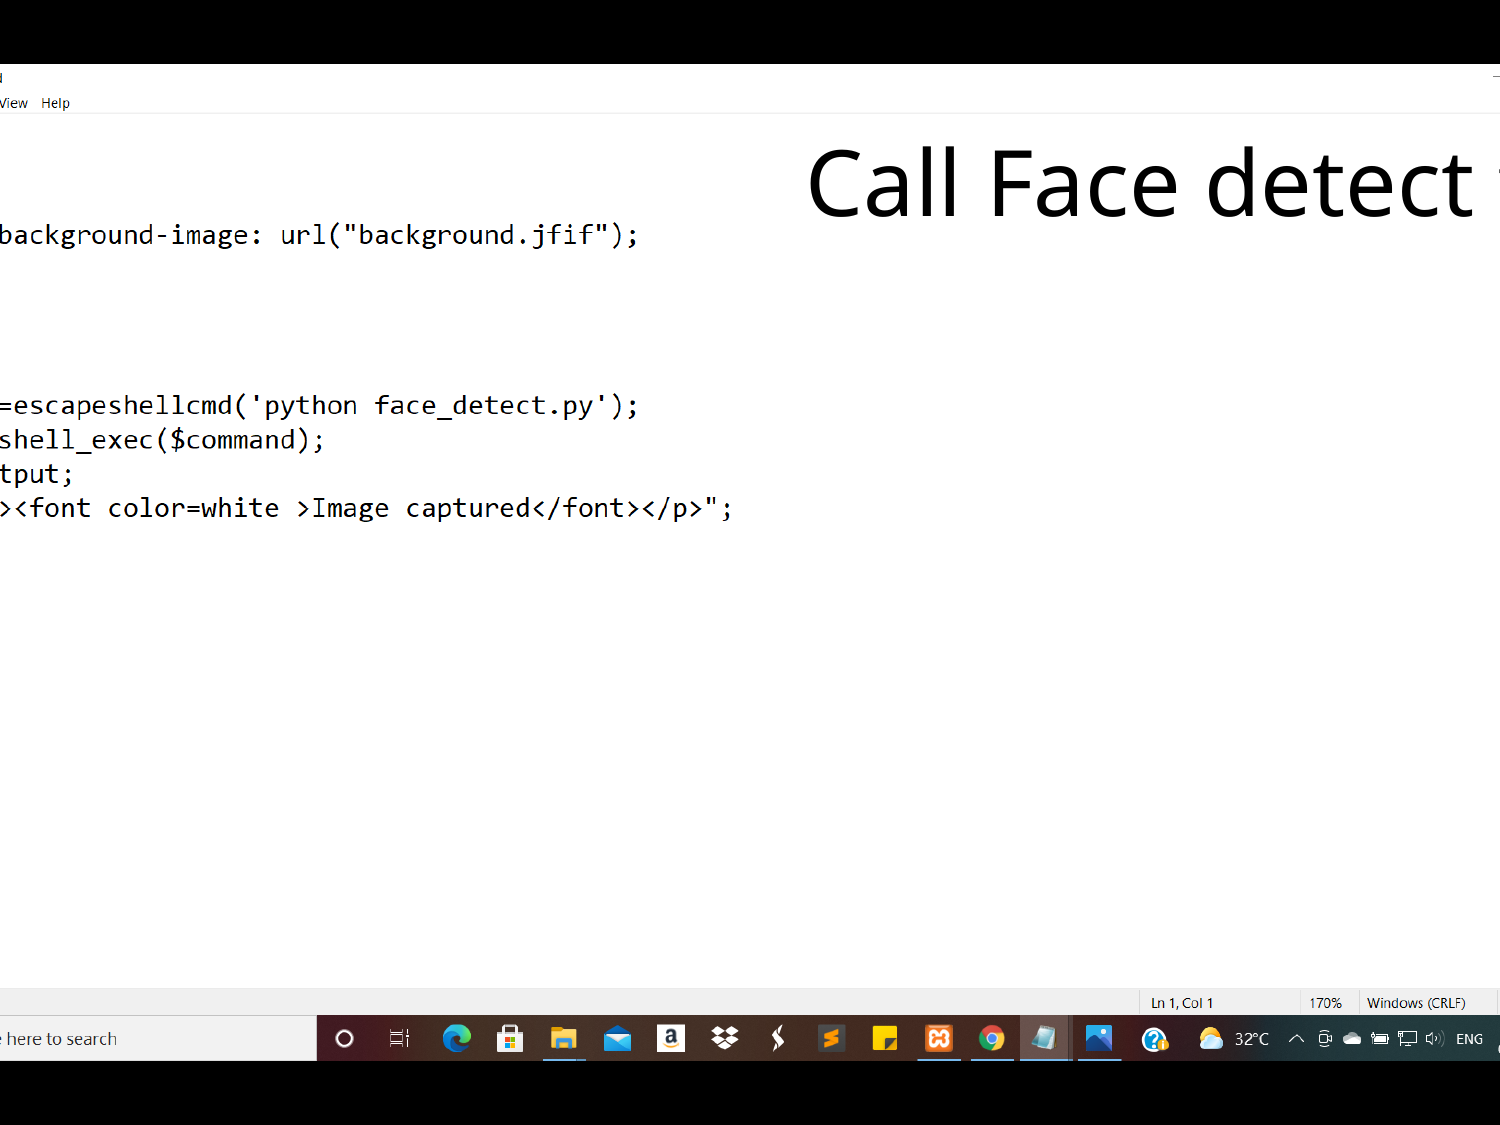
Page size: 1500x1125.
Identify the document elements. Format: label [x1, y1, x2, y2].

picture [0, 63, 1500, 1062]
